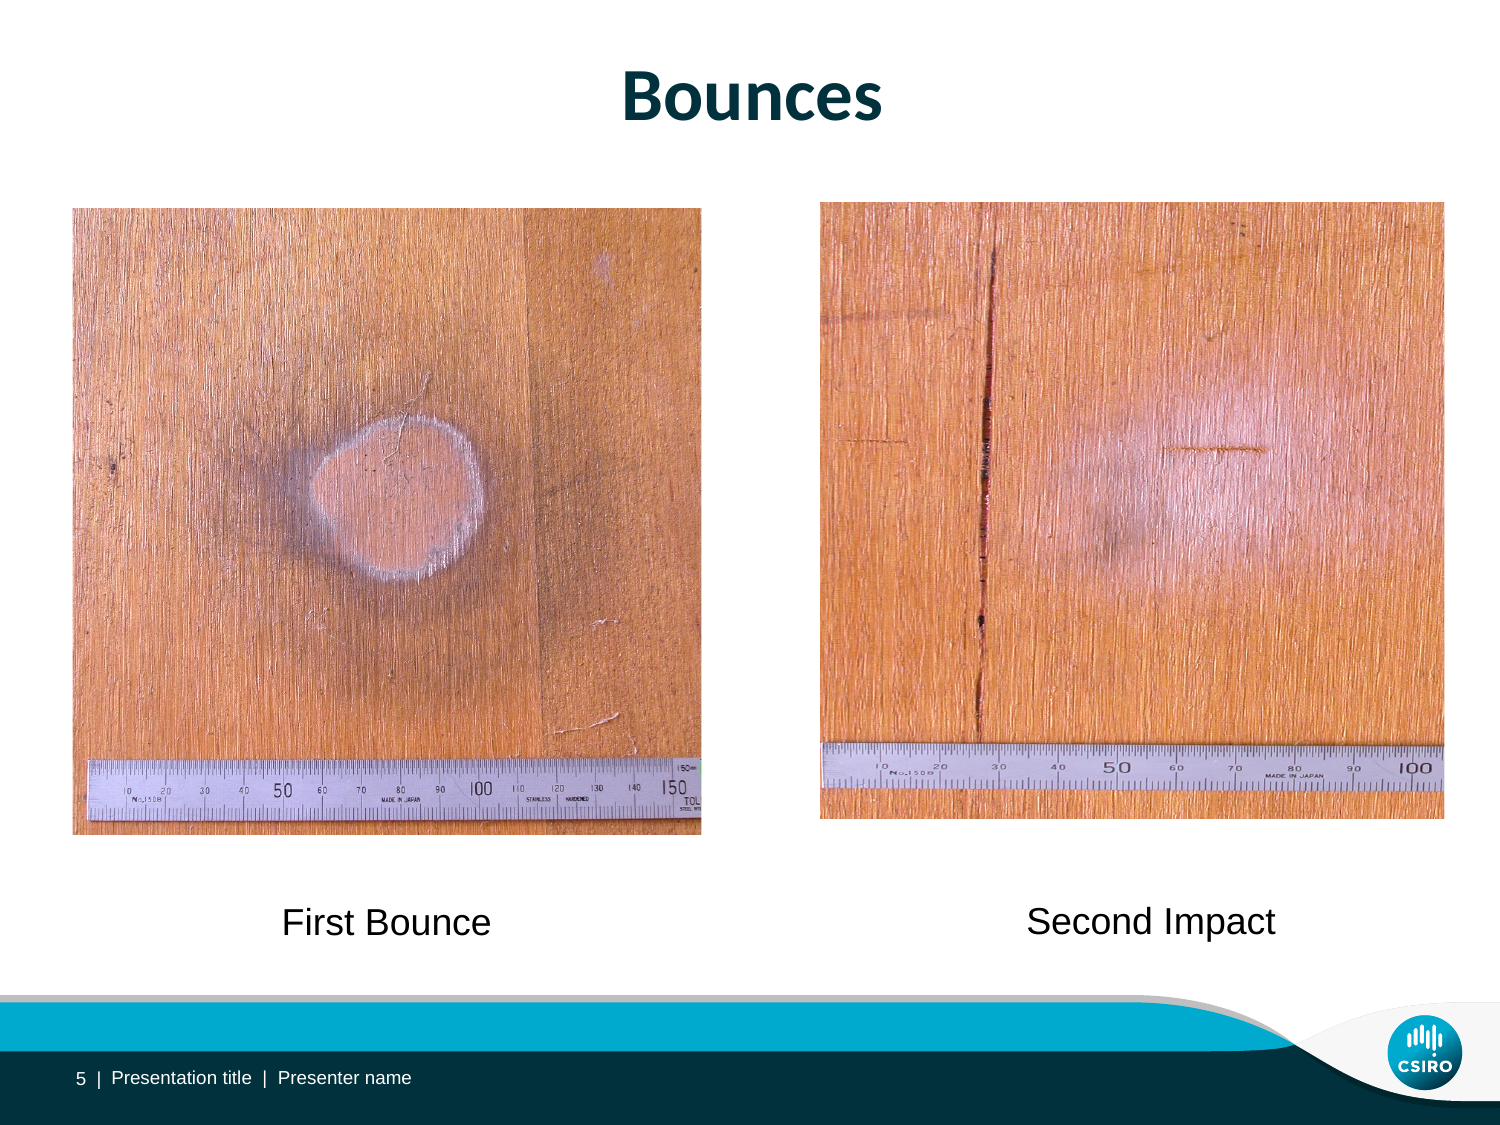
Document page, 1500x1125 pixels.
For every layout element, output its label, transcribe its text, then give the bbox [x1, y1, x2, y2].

text_box First Bounce [266, 890, 507, 950]
picture [72, 207, 702, 835]
slide_number 5 | [54, 1066, 102, 1088]
title Bounces [58, 45, 1447, 185]
text_box Second Impact [1011, 889, 1291, 950]
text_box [819, 202, 1445, 838]
footer Presentation title | Presenter name [111, 1066, 1110, 1088]
